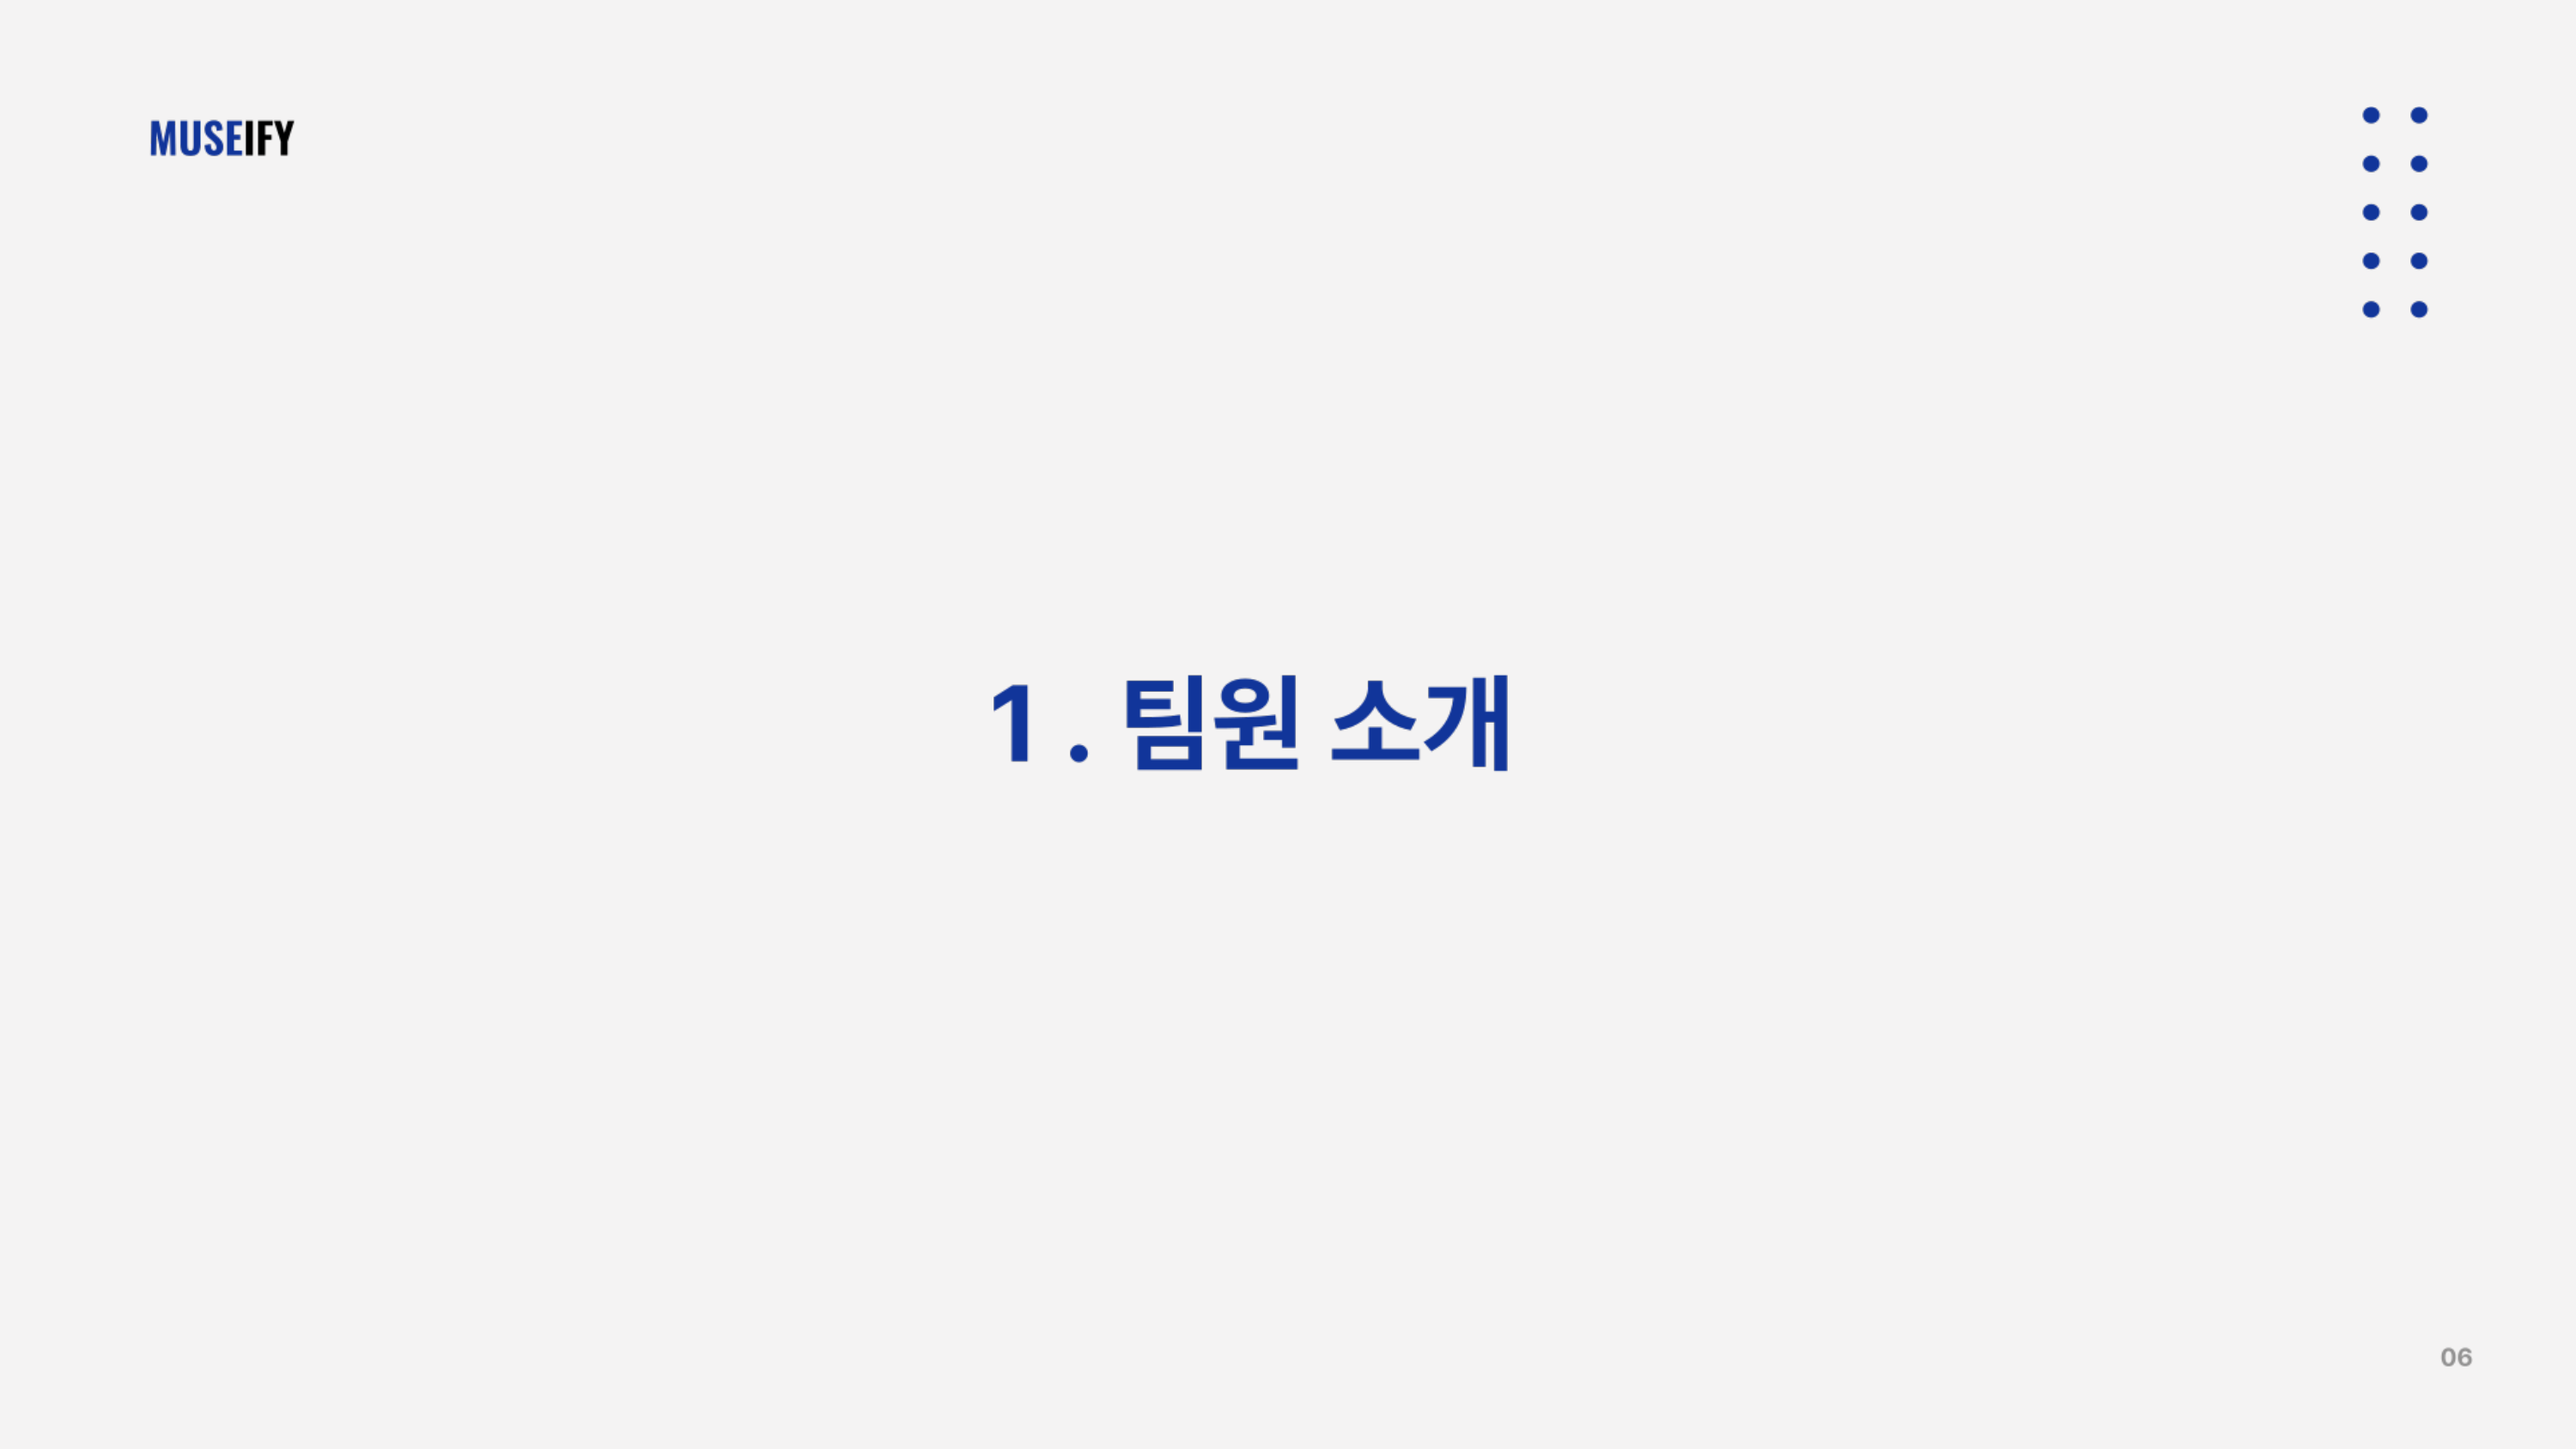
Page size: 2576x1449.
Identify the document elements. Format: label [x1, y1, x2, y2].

picture [2382, 1325, 2523, 1399]
picture [133, 82, 338, 209]
picture [2360, 106, 2430, 321]
picture [33, 603, 2060, 896]
